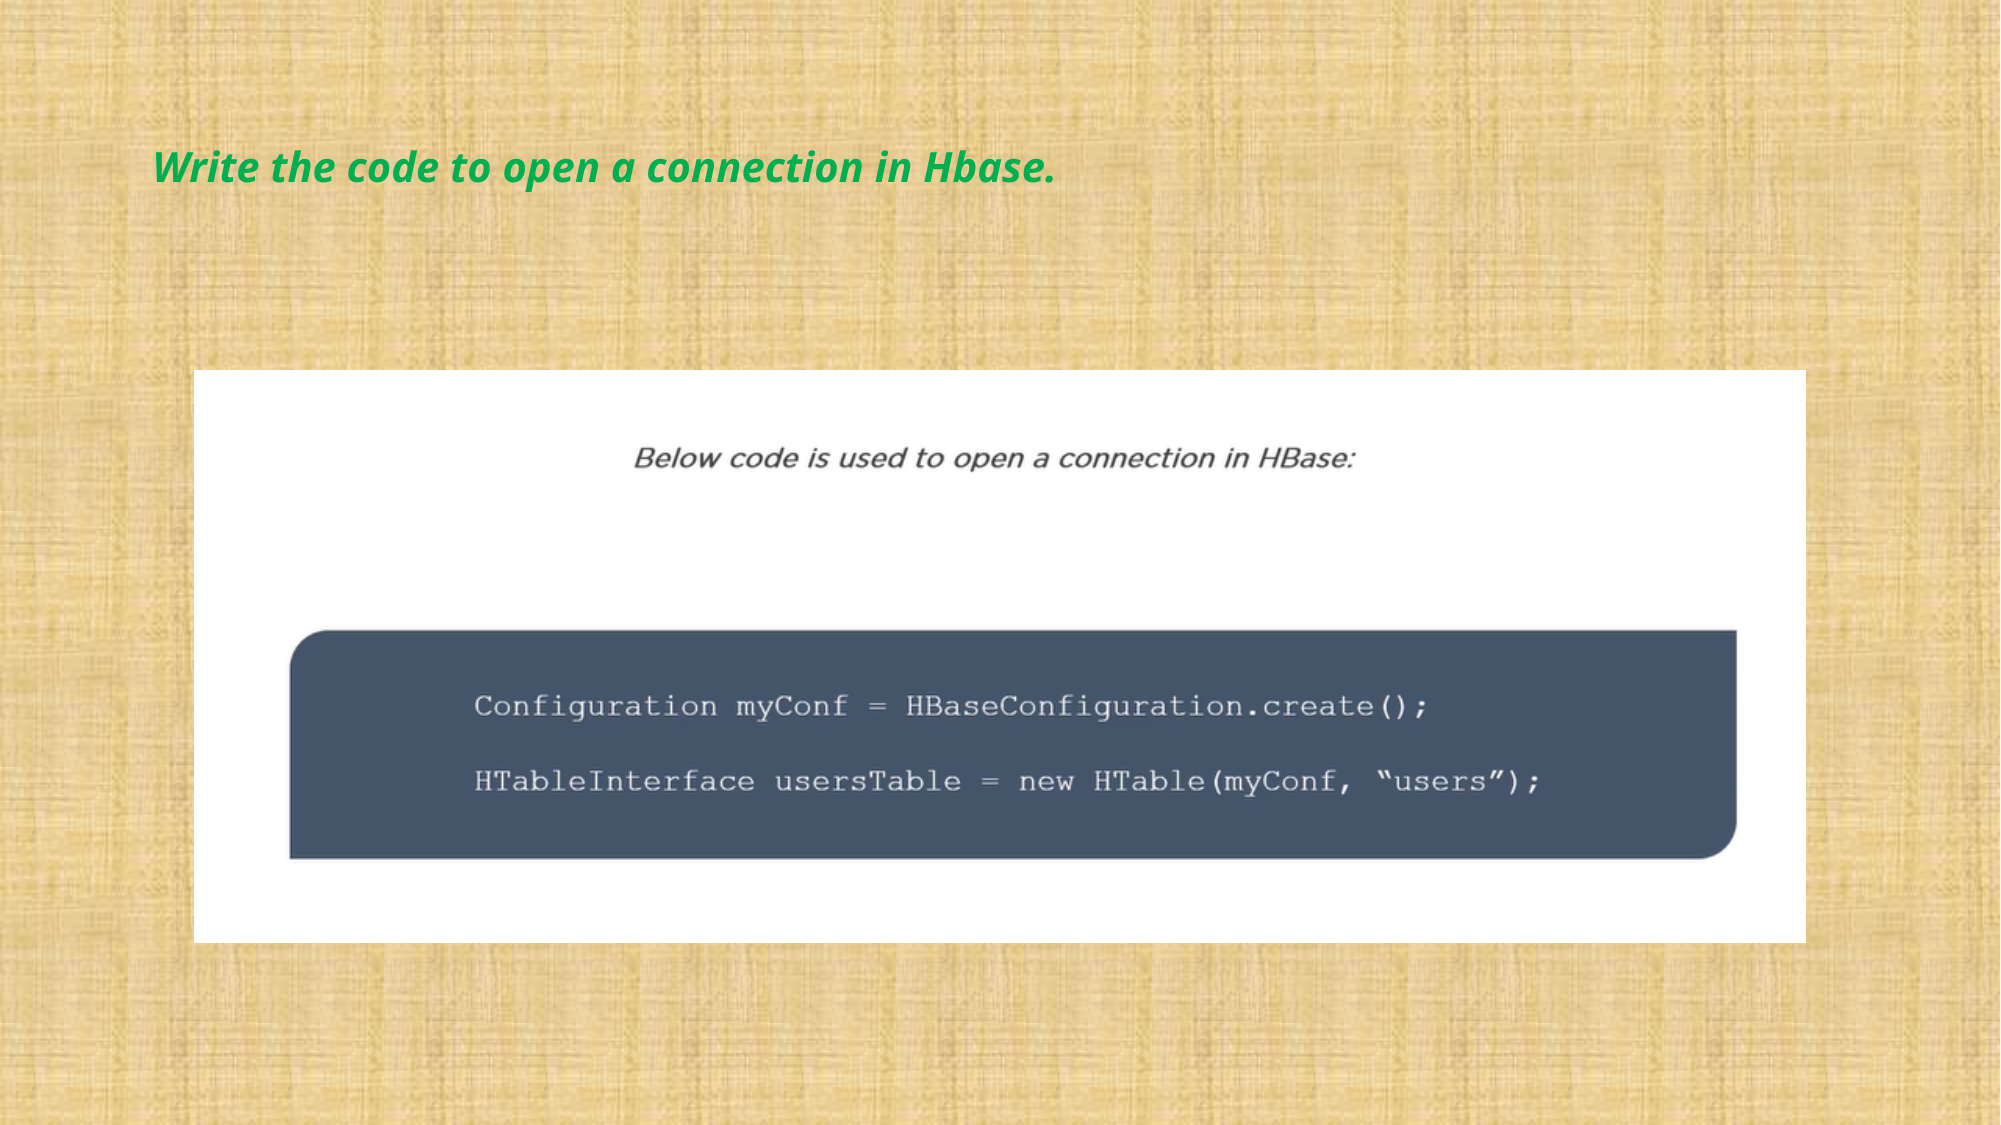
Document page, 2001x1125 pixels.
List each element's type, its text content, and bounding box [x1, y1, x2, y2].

picture [0, 0, 2001, 1125]
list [194, 370, 1806, 943]
title Write the code to open a connection in Hbase. [137, 59, 1863, 278]
